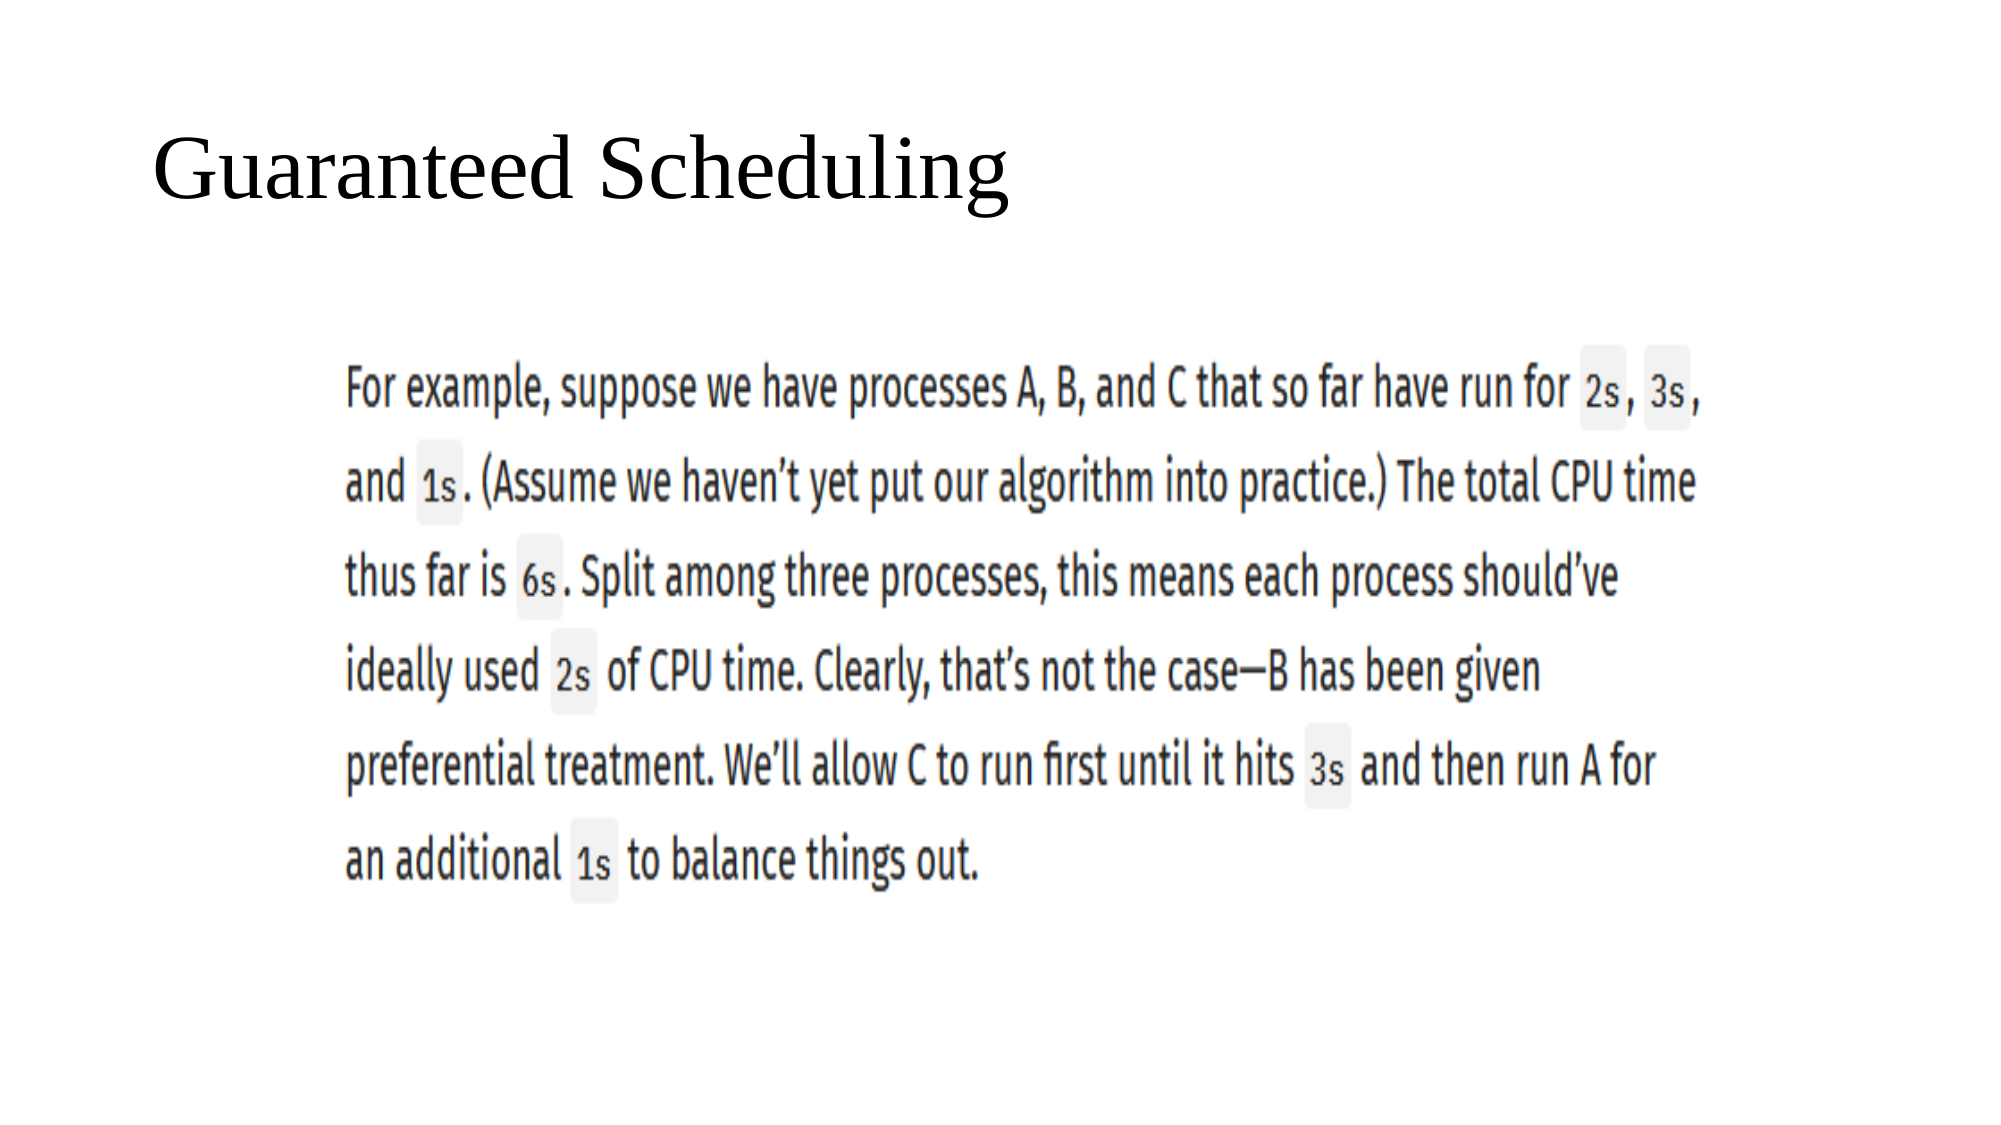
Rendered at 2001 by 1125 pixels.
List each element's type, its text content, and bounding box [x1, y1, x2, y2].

picture [324, 336, 1734, 913]
title Guaranteed Scheduling [137, 59, 1863, 278]
